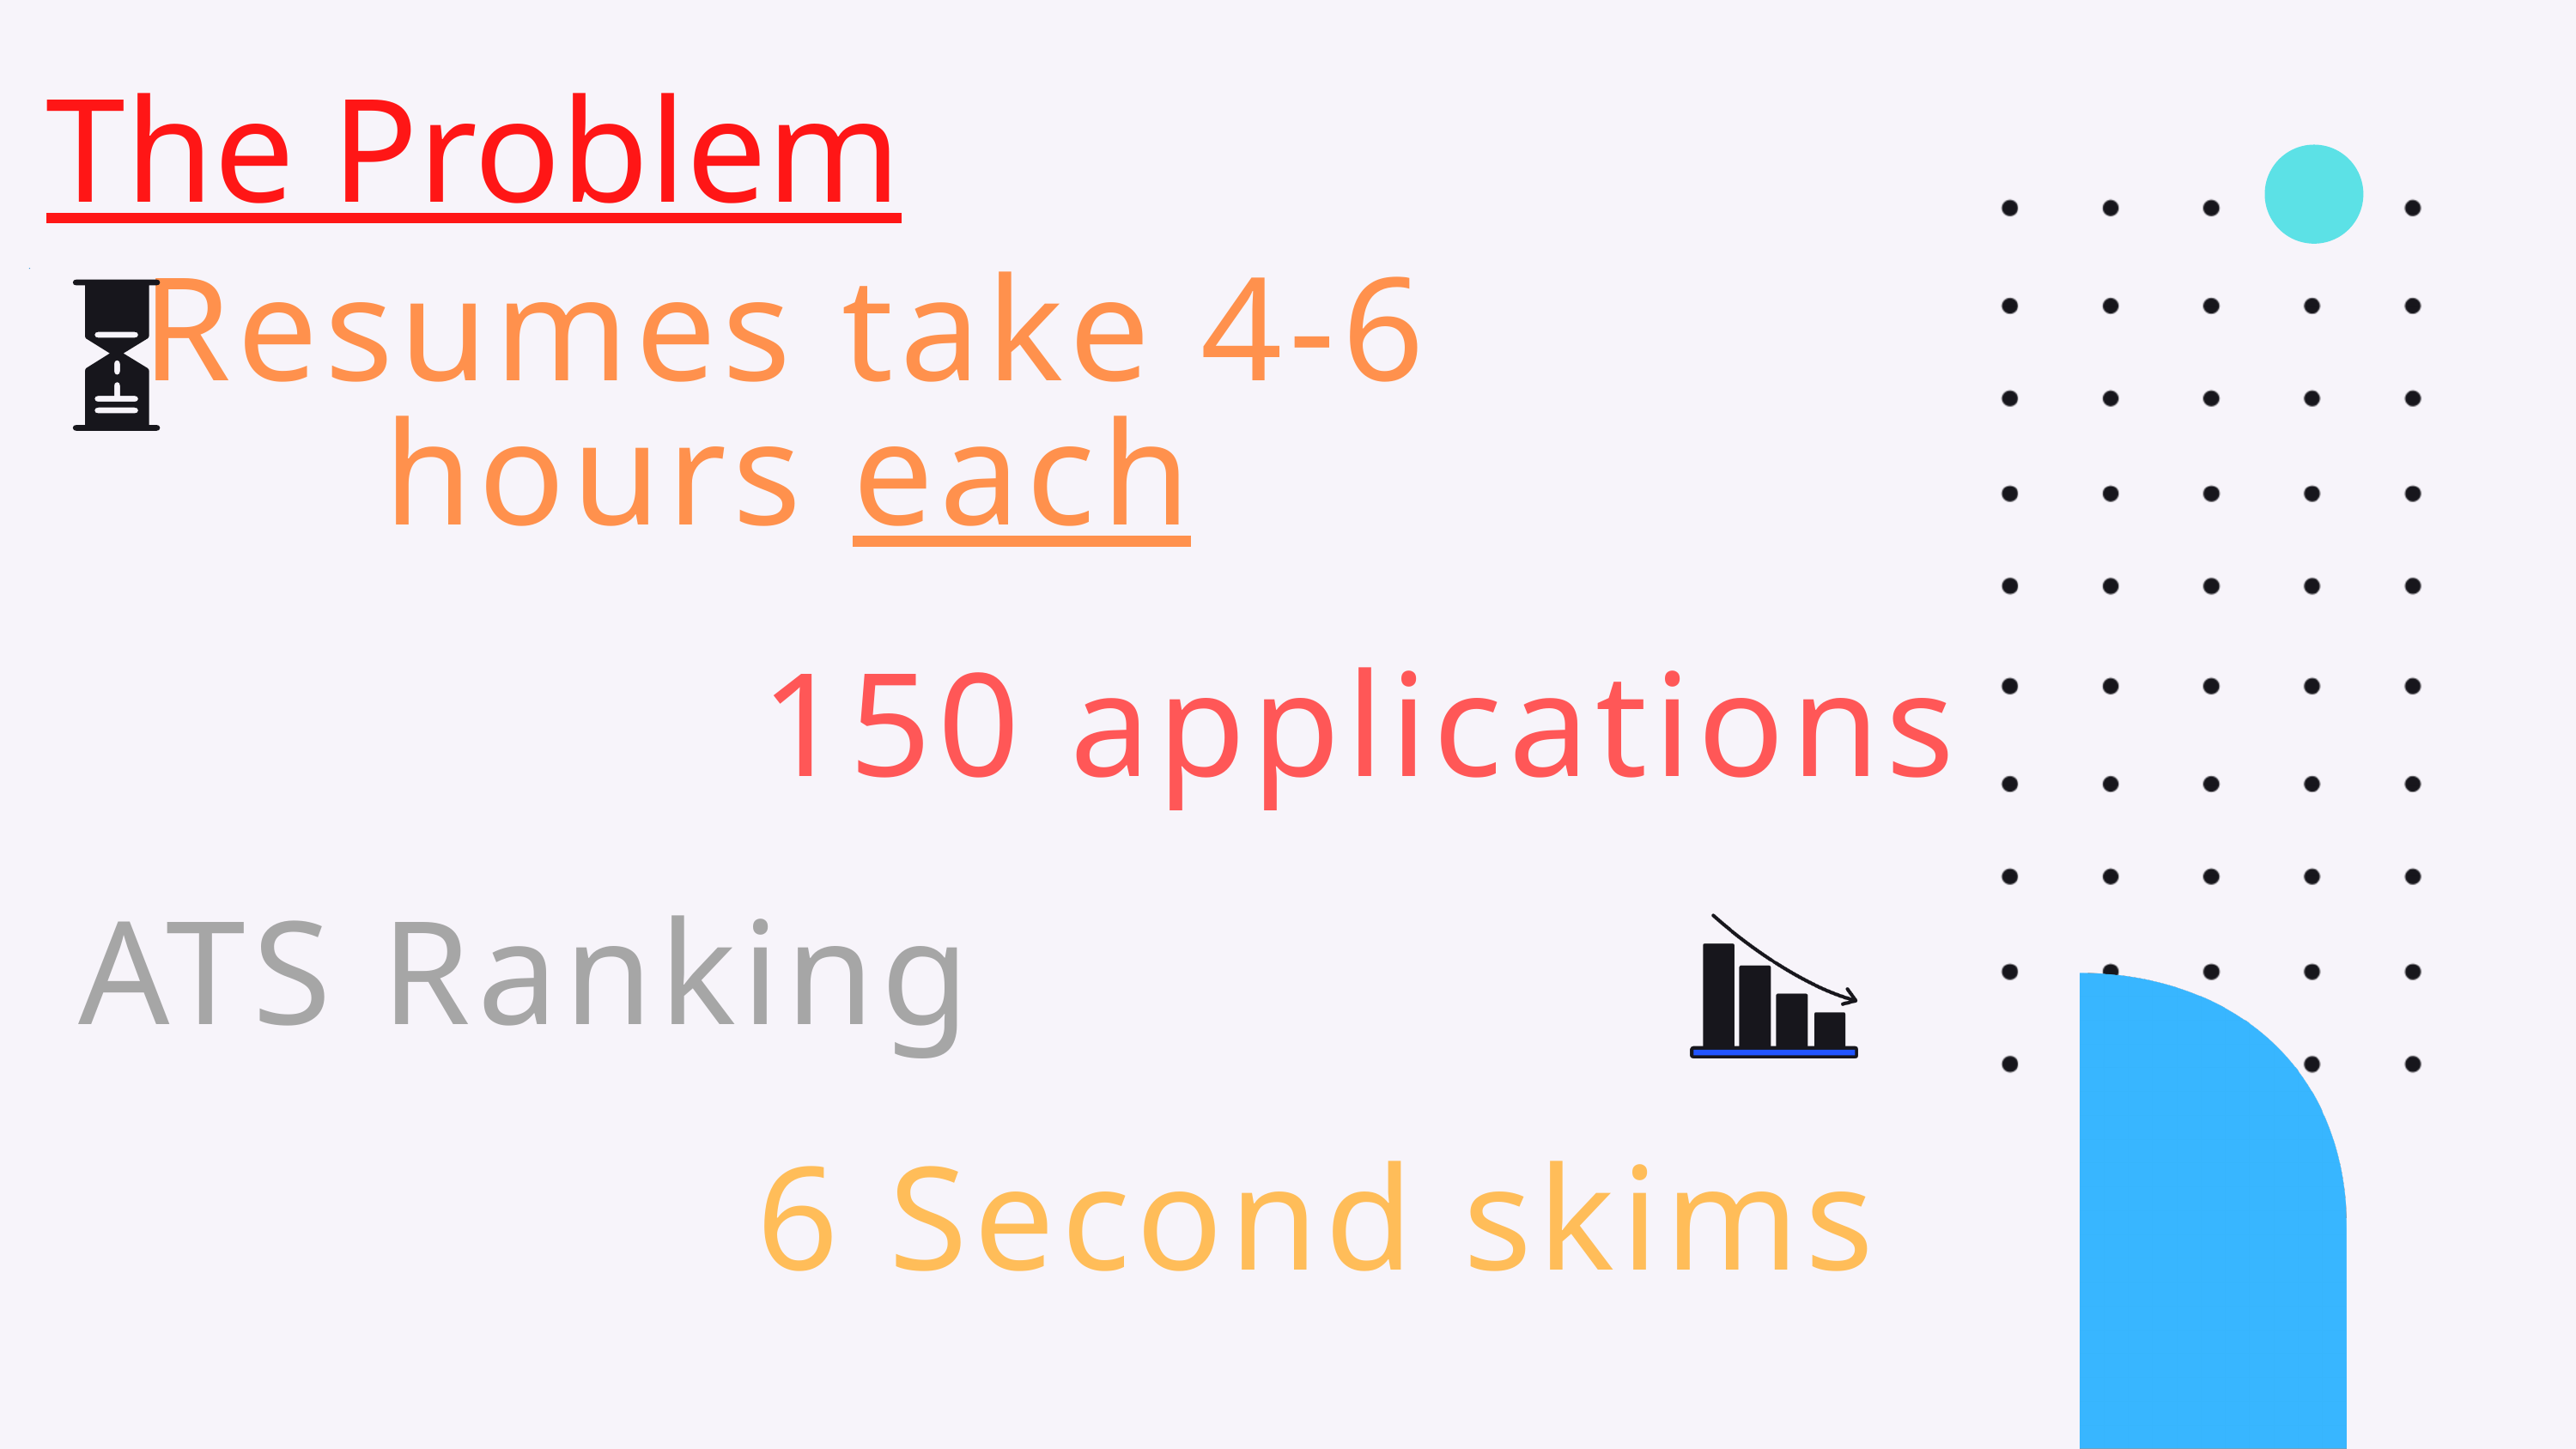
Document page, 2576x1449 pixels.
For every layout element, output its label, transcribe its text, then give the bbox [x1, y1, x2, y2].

text_box Resumes take 4-6 hours each [116, 264, 1459, 555]
picture [1995, 193, 2432, 600]
picture [1995, 671, 2432, 1449]
text_box 150 applications [458, 660, 1957, 805]
text_box The Problem [46, 58, 1566, 231]
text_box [2264, 144, 2364, 244]
text_box ATS Ranking [78, 908, 1498, 1053]
text_box 6 Second skims [458, 1154, 1876, 1300]
picture [28, 267, 204, 443]
picture [1690, 913, 1858, 1058]
